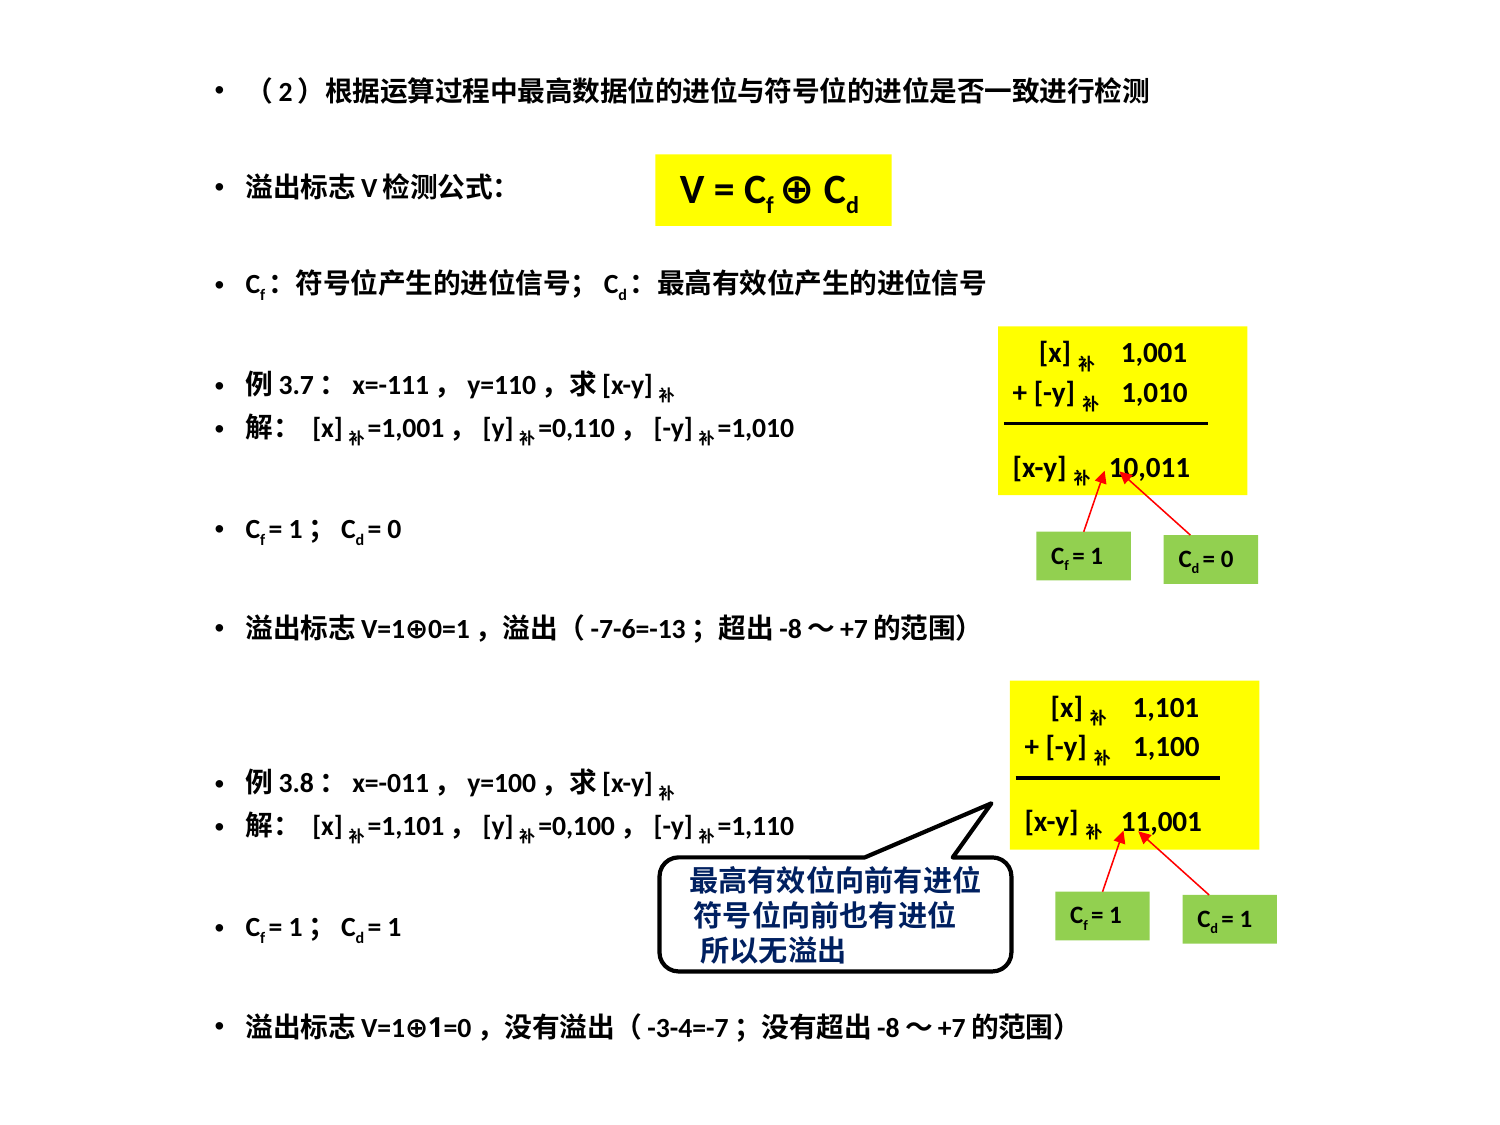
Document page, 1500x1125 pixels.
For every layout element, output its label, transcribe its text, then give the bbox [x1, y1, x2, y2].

text_box V = Cf ⊕ Cd [655, 154, 892, 226]
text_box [1138, 831, 1210, 896]
list （2）根据运算过程中最高数据位的进位与符号位的进位是否一致进行检测 溢出标志V检测公式： Cf：符号位产生的进位信号；Cd：最高有效位产生的进位信号 例3.7：x=-111，y=110，求[x-y]补 解： [x]补=1,001，[y]补=0,110，[-y]补=1,010 Cf = 1；Cd = 0 溢出标志V=1⊕0=1，溢出（-7-6=-13；超出-8～+7的范围） 例3.8：x=-011，y=100，求[x-y]补 解： [x]补=1,101，[y]补=0,100，[-y]补=1,110 Cf = 1；Cd = 1 溢出标志V=1⊕1=0，没有溢出（-3-4=-7；没有超出-8～+7的范围） [75, 66, 1425, 1059]
text_box 最高有效位向前有进位 符号位向前也有进位 所以无溢出 [657, 801, 1014, 974]
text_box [1119, 471, 1191, 536]
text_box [997, 325, 1248, 483]
text_box Cd = 0 [1163, 535, 1259, 584]
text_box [1009, 680, 1260, 838]
text_box Cf = 1 [1036, 531, 1131, 581]
text_box Cf = 1 [1055, 891, 1150, 941]
text_box Cd = 1 [1182, 894, 1277, 944]
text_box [1083, 470, 1105, 532]
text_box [1102, 830, 1124, 892]
